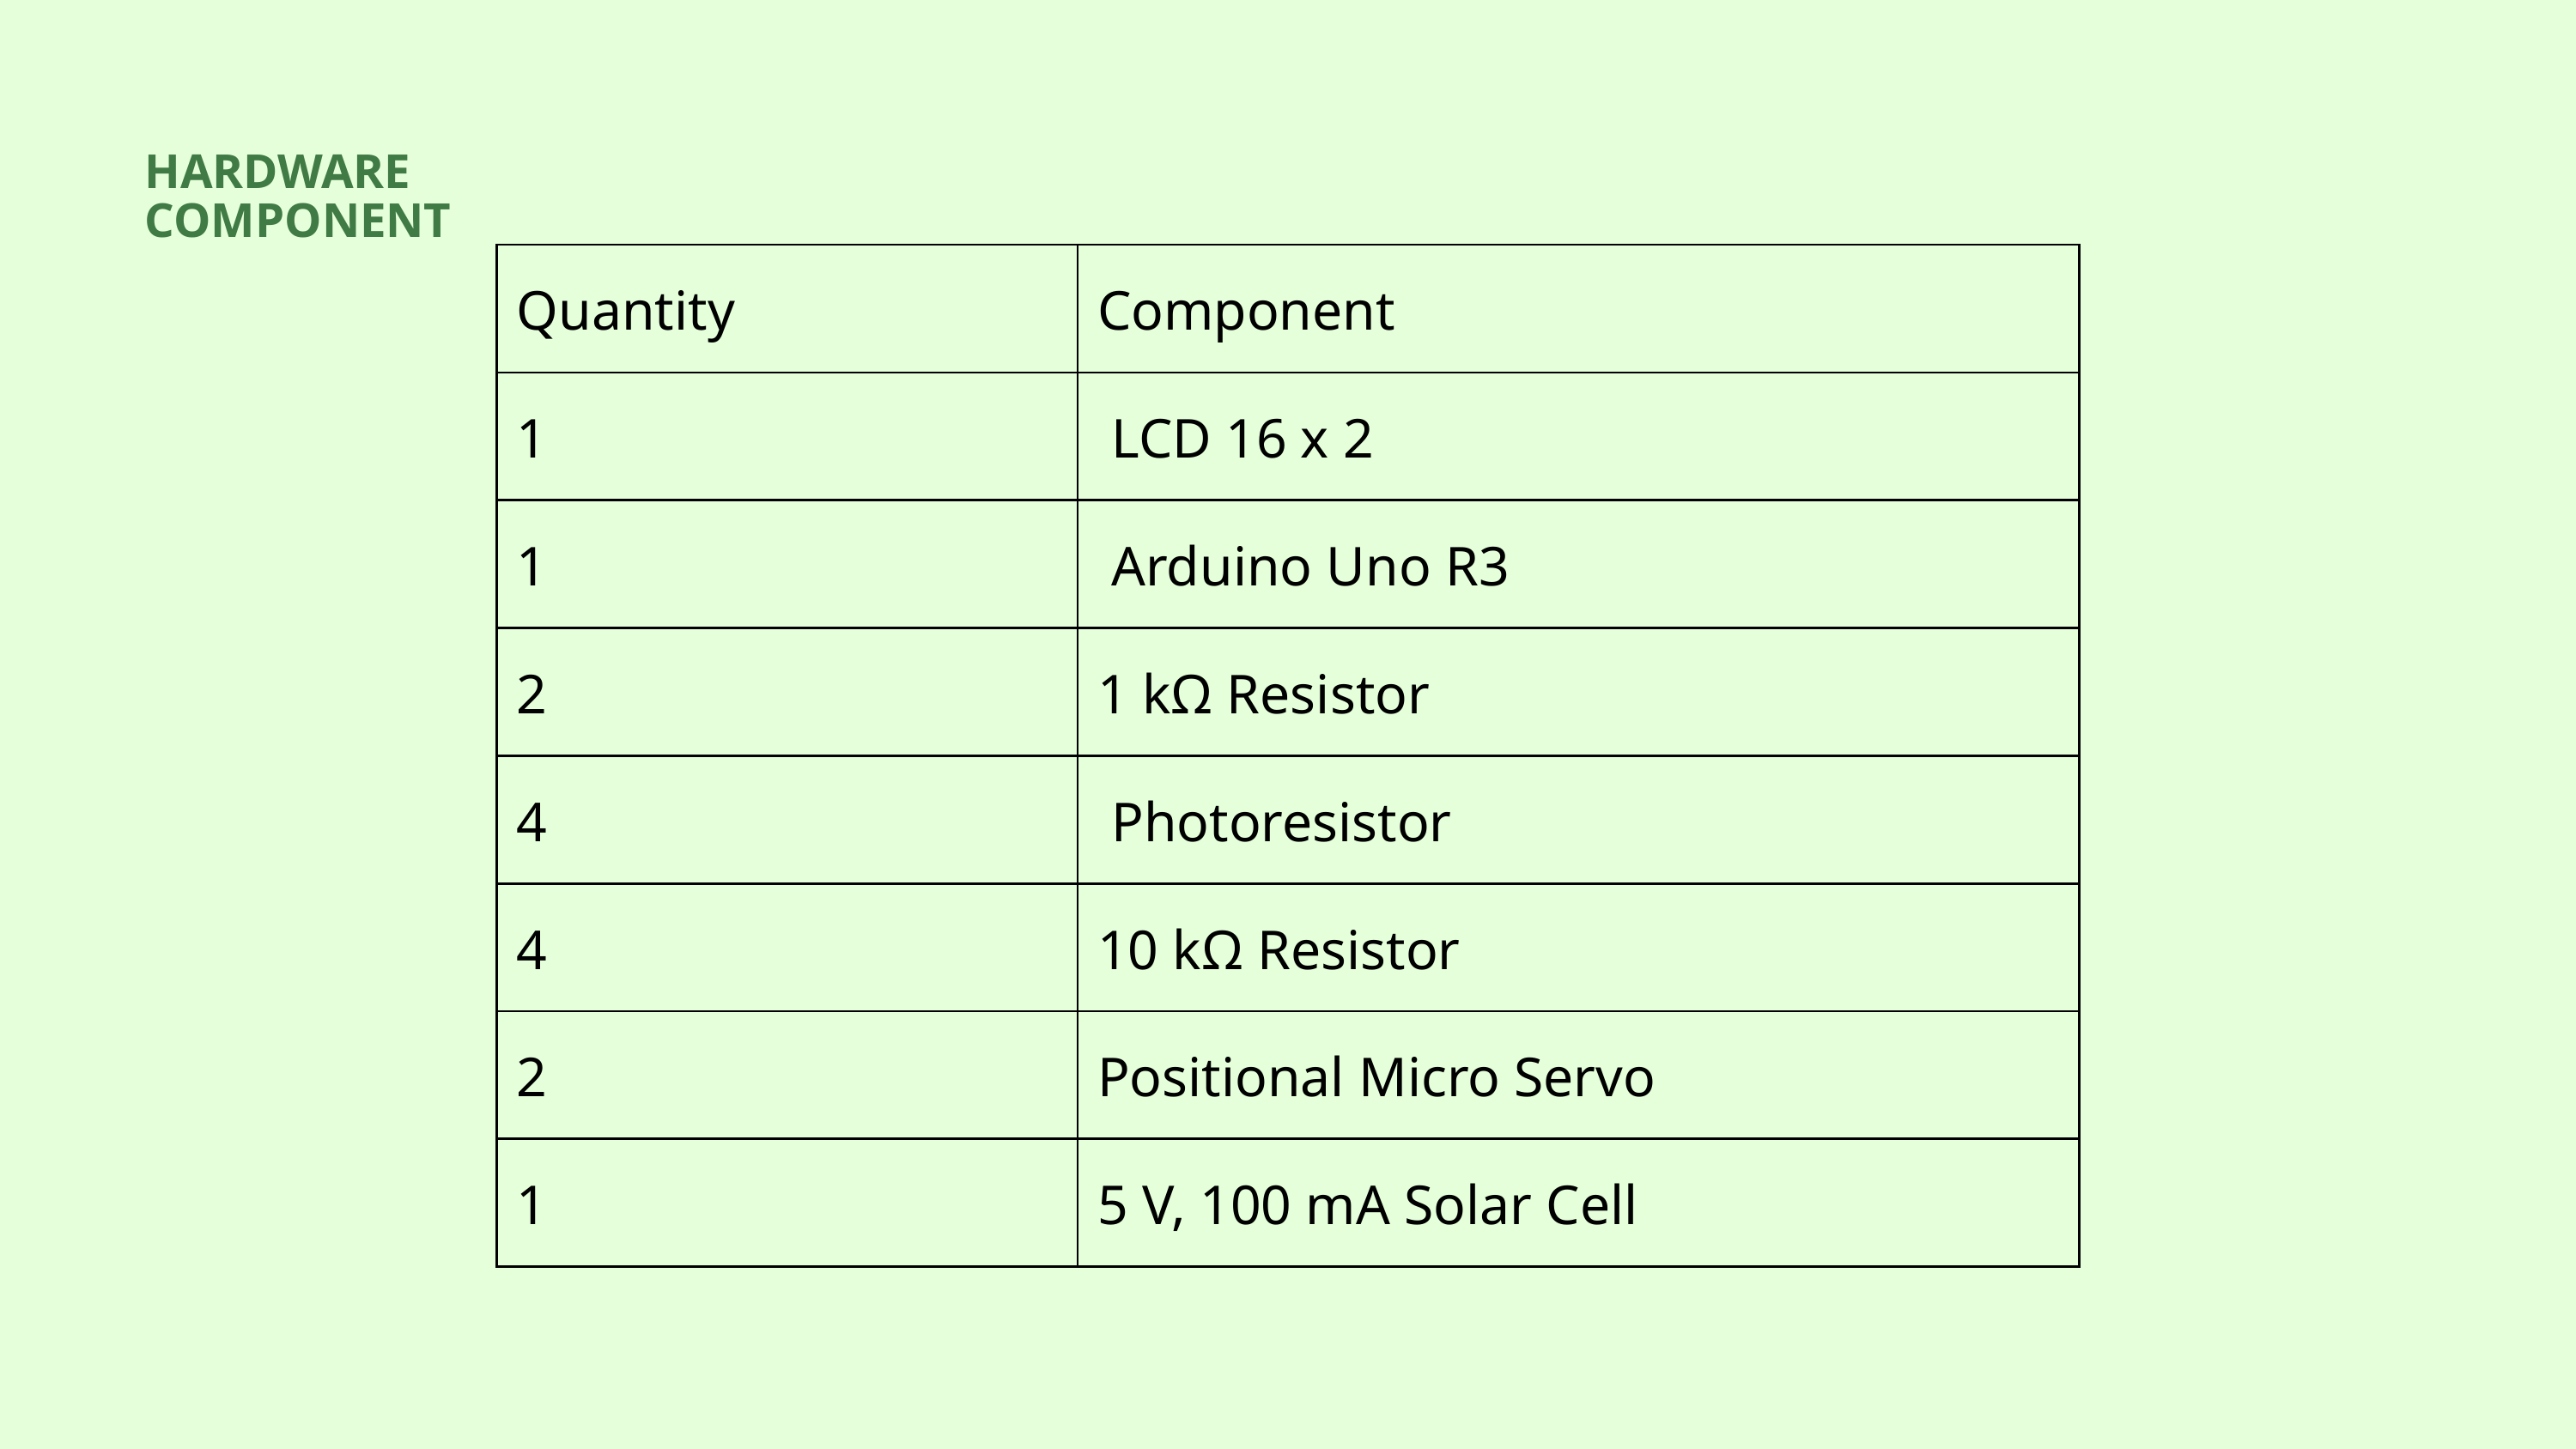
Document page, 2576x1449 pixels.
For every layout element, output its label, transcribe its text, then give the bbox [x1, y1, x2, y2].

table_cell 4 [498, 885, 1077, 1010]
table_cell 1 kΩ Resistor [1078, 629, 2078, 755]
table_cell 2 [498, 629, 1077, 755]
table_cell 5 V, 100 mA Solar Cell [1078, 1140, 2078, 1265]
table_cell 10 kΩ Resistor [1078, 885, 2078, 1010]
table_cell Positional Micro Servo [1078, 1012, 2078, 1137]
table_cell 4 [498, 757, 1077, 882]
table_cell 1 [498, 501, 1077, 627]
table_cell LCD 16 x 2 [1078, 373, 2078, 499]
table_cell 1 [498, 1140, 1077, 1265]
table_cell 2 [498, 1012, 1077, 1137]
table_header Component [1078, 246, 2078, 372]
table_cell Arduino Uno R3 [1078, 501, 2078, 627]
table_cell 1 [498, 373, 1077, 499]
table_cell Photoresistor [1078, 757, 2078, 882]
text_box HARDWARE COMPONENT [144, 149, 556, 247]
table_header Quantity [498, 246, 1077, 372]
